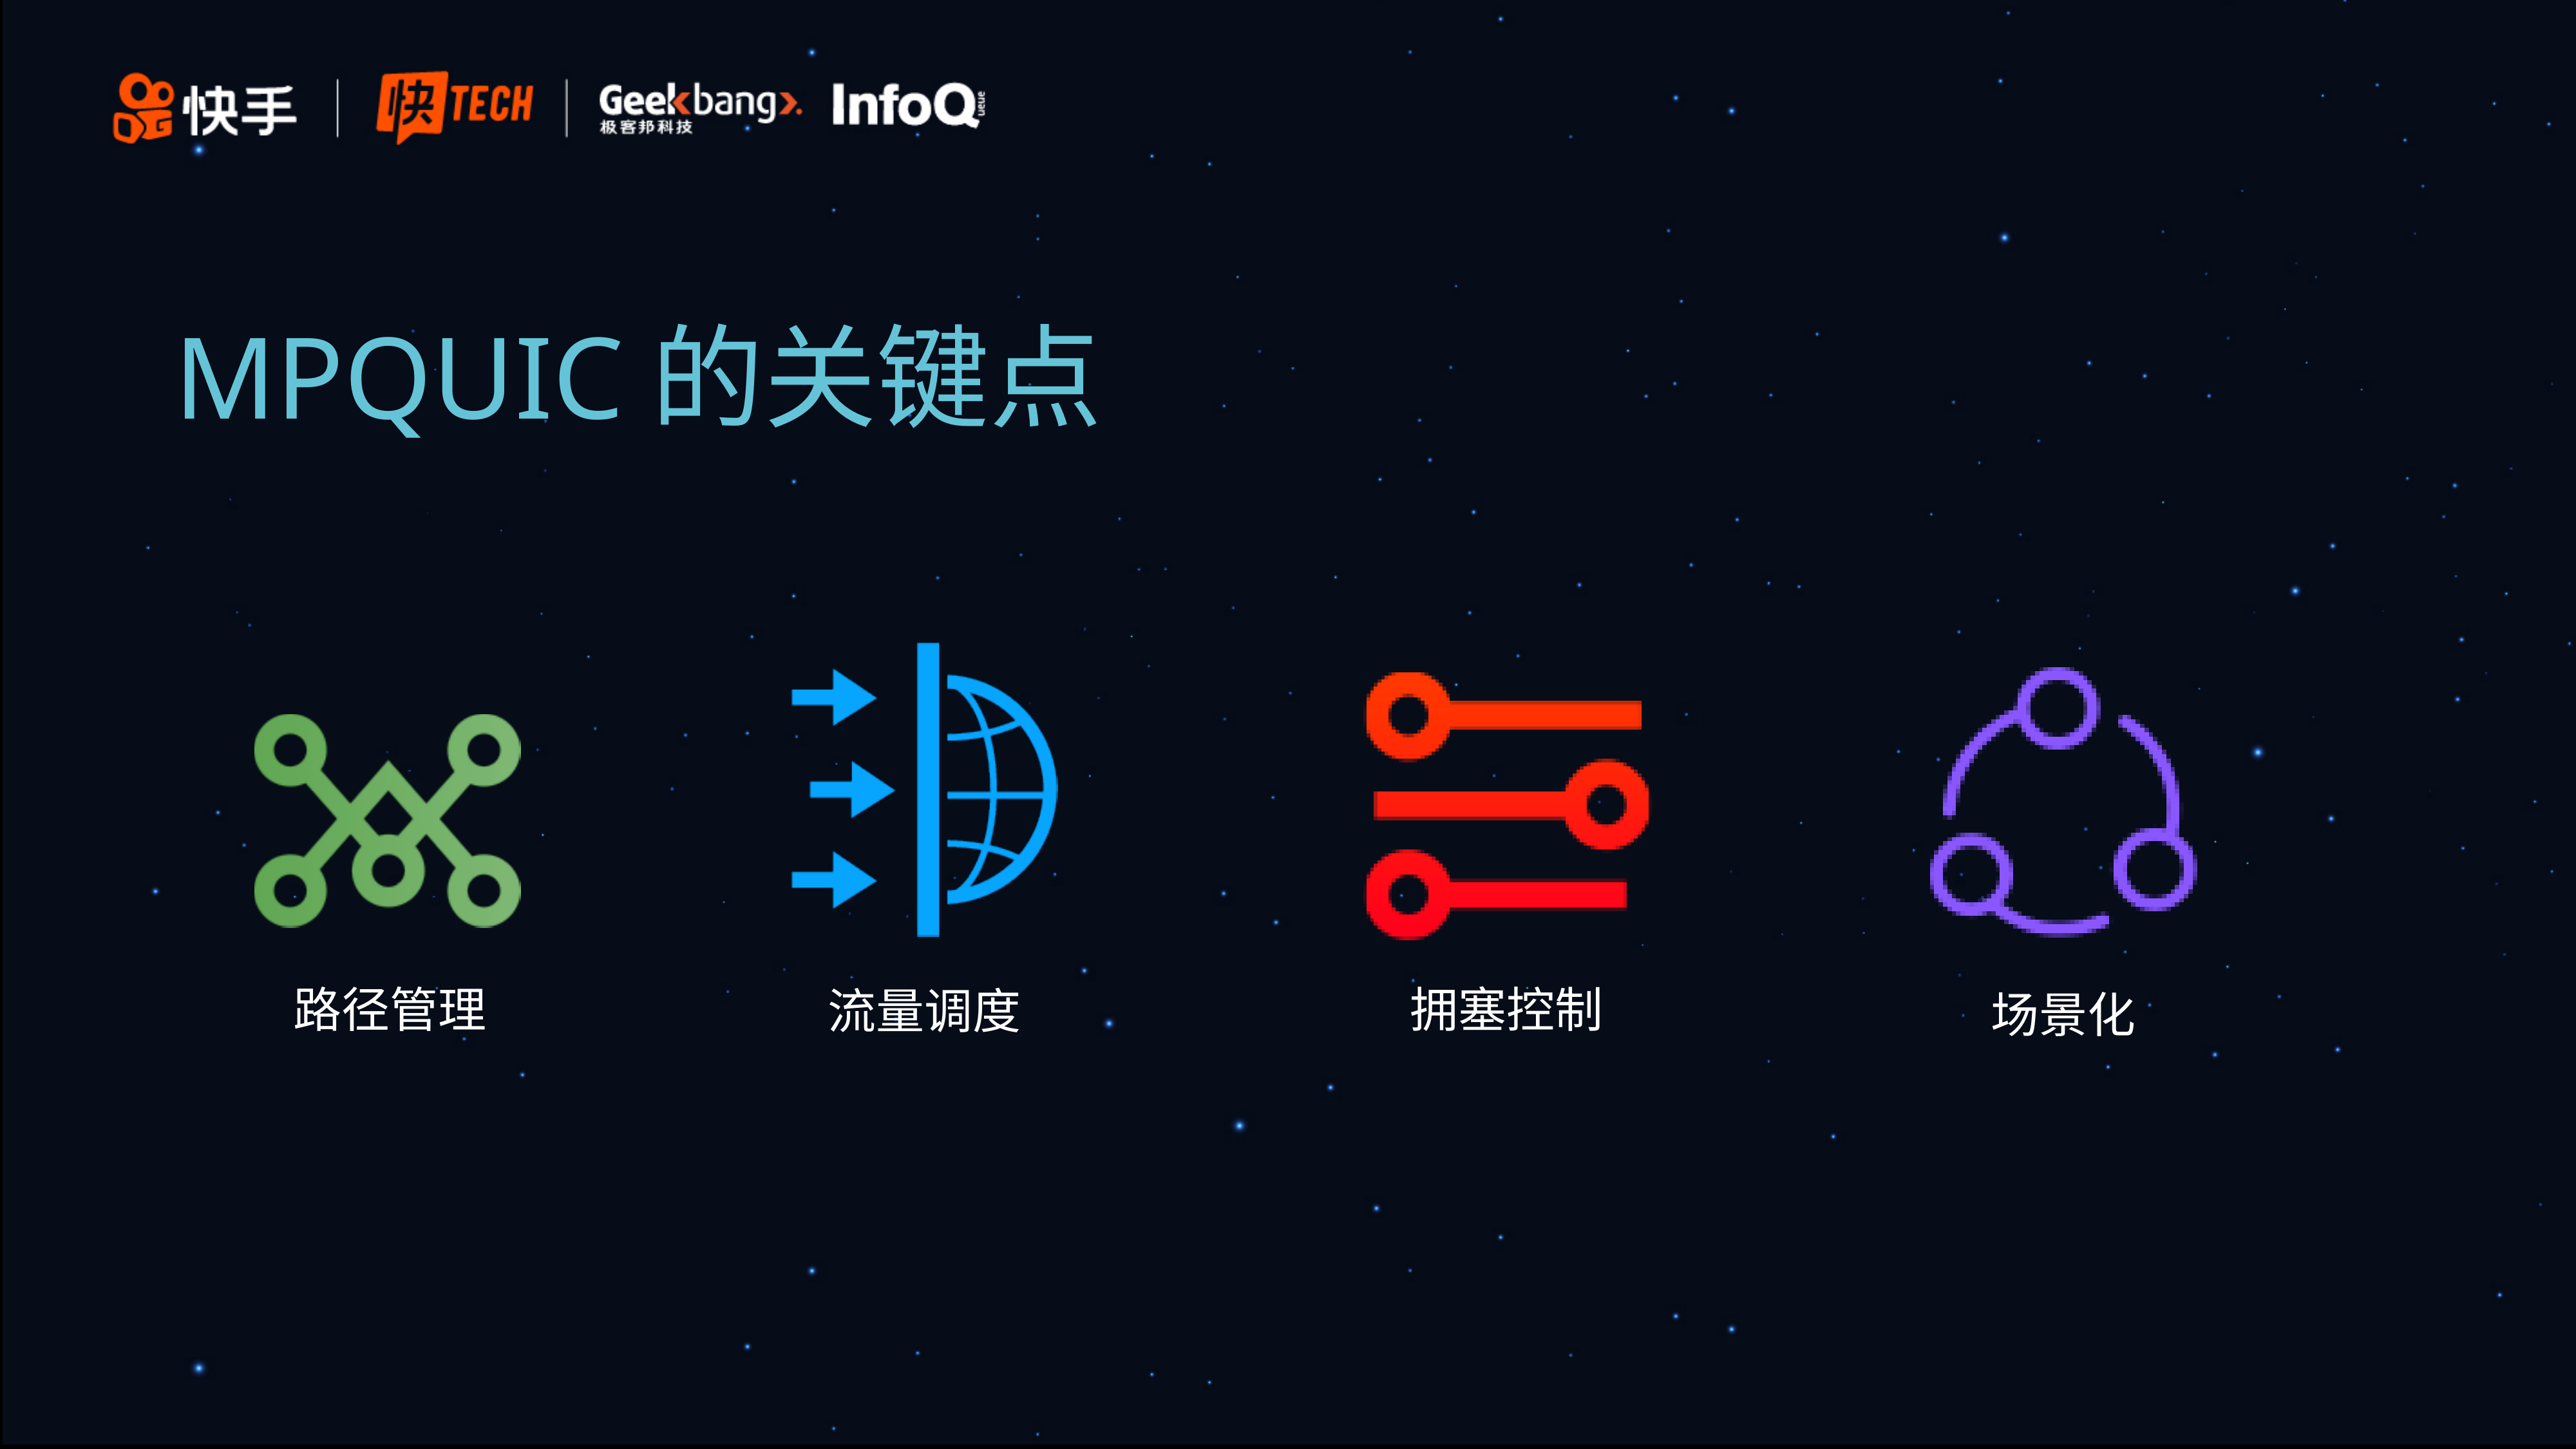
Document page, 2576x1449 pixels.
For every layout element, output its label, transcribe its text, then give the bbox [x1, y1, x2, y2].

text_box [254, 714, 521, 1041]
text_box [791, 643, 1058, 1042]
title MPQUIC的关键点 [170, 302, 2421, 503]
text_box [1363, 672, 1653, 1041]
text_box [1930, 667, 2197, 1046]
picture [2, 0, 2576, 1444]
